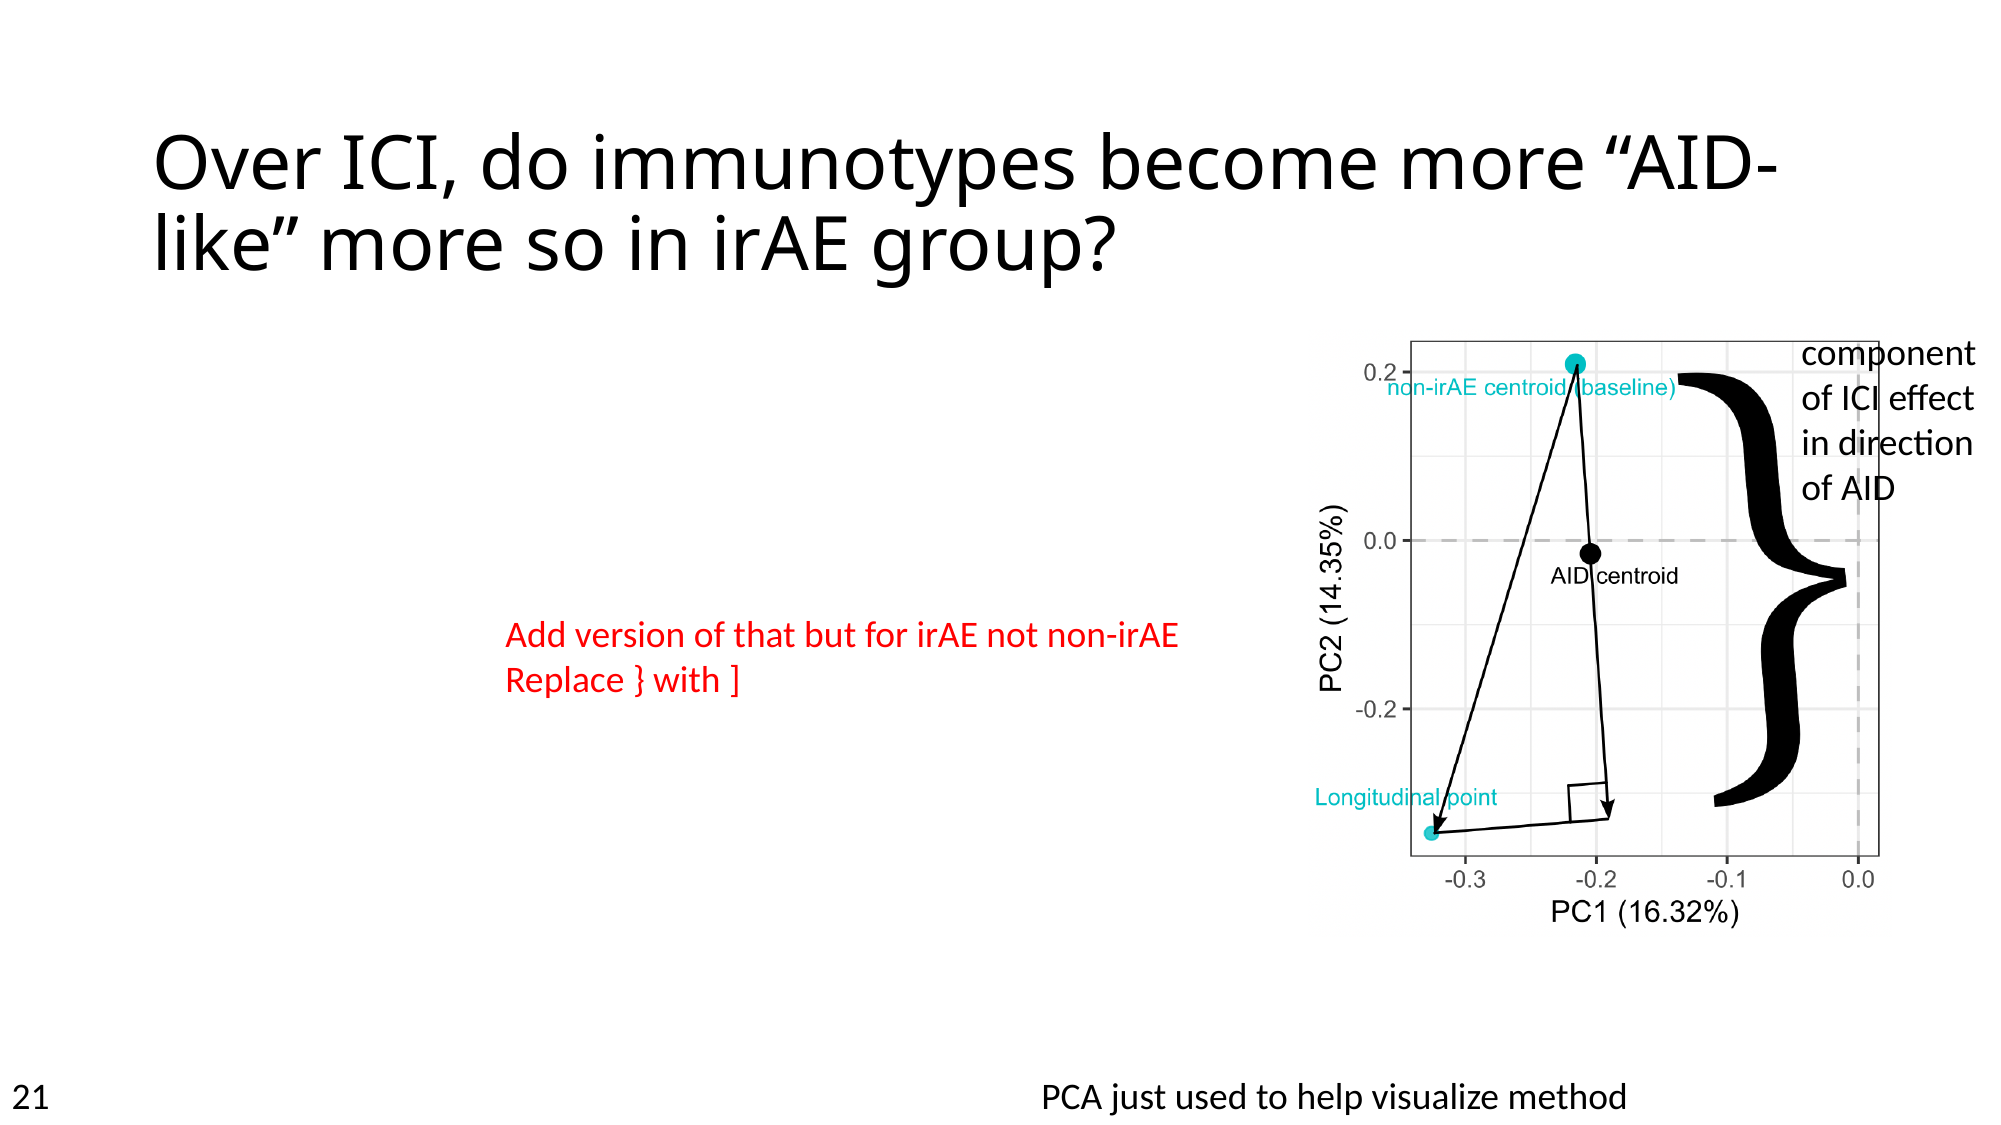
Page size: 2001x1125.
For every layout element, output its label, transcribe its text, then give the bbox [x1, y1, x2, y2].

title Over ICI, do immunotypes become more “AID-like” more so in irAE group? [137, 97, 1843, 315]
text_box Add version of that but for irAE not non-irAE Replace } with ] [490, 602, 1195, 708]
text_box component of ICI effect in direction of AID [1786, 320, 1997, 515]
text_box 21 [0, 1064, 105, 1125]
text_box PCA just used to help visualize method [1026, 1064, 1644, 1125]
picture [1307, 329, 1892, 937]
